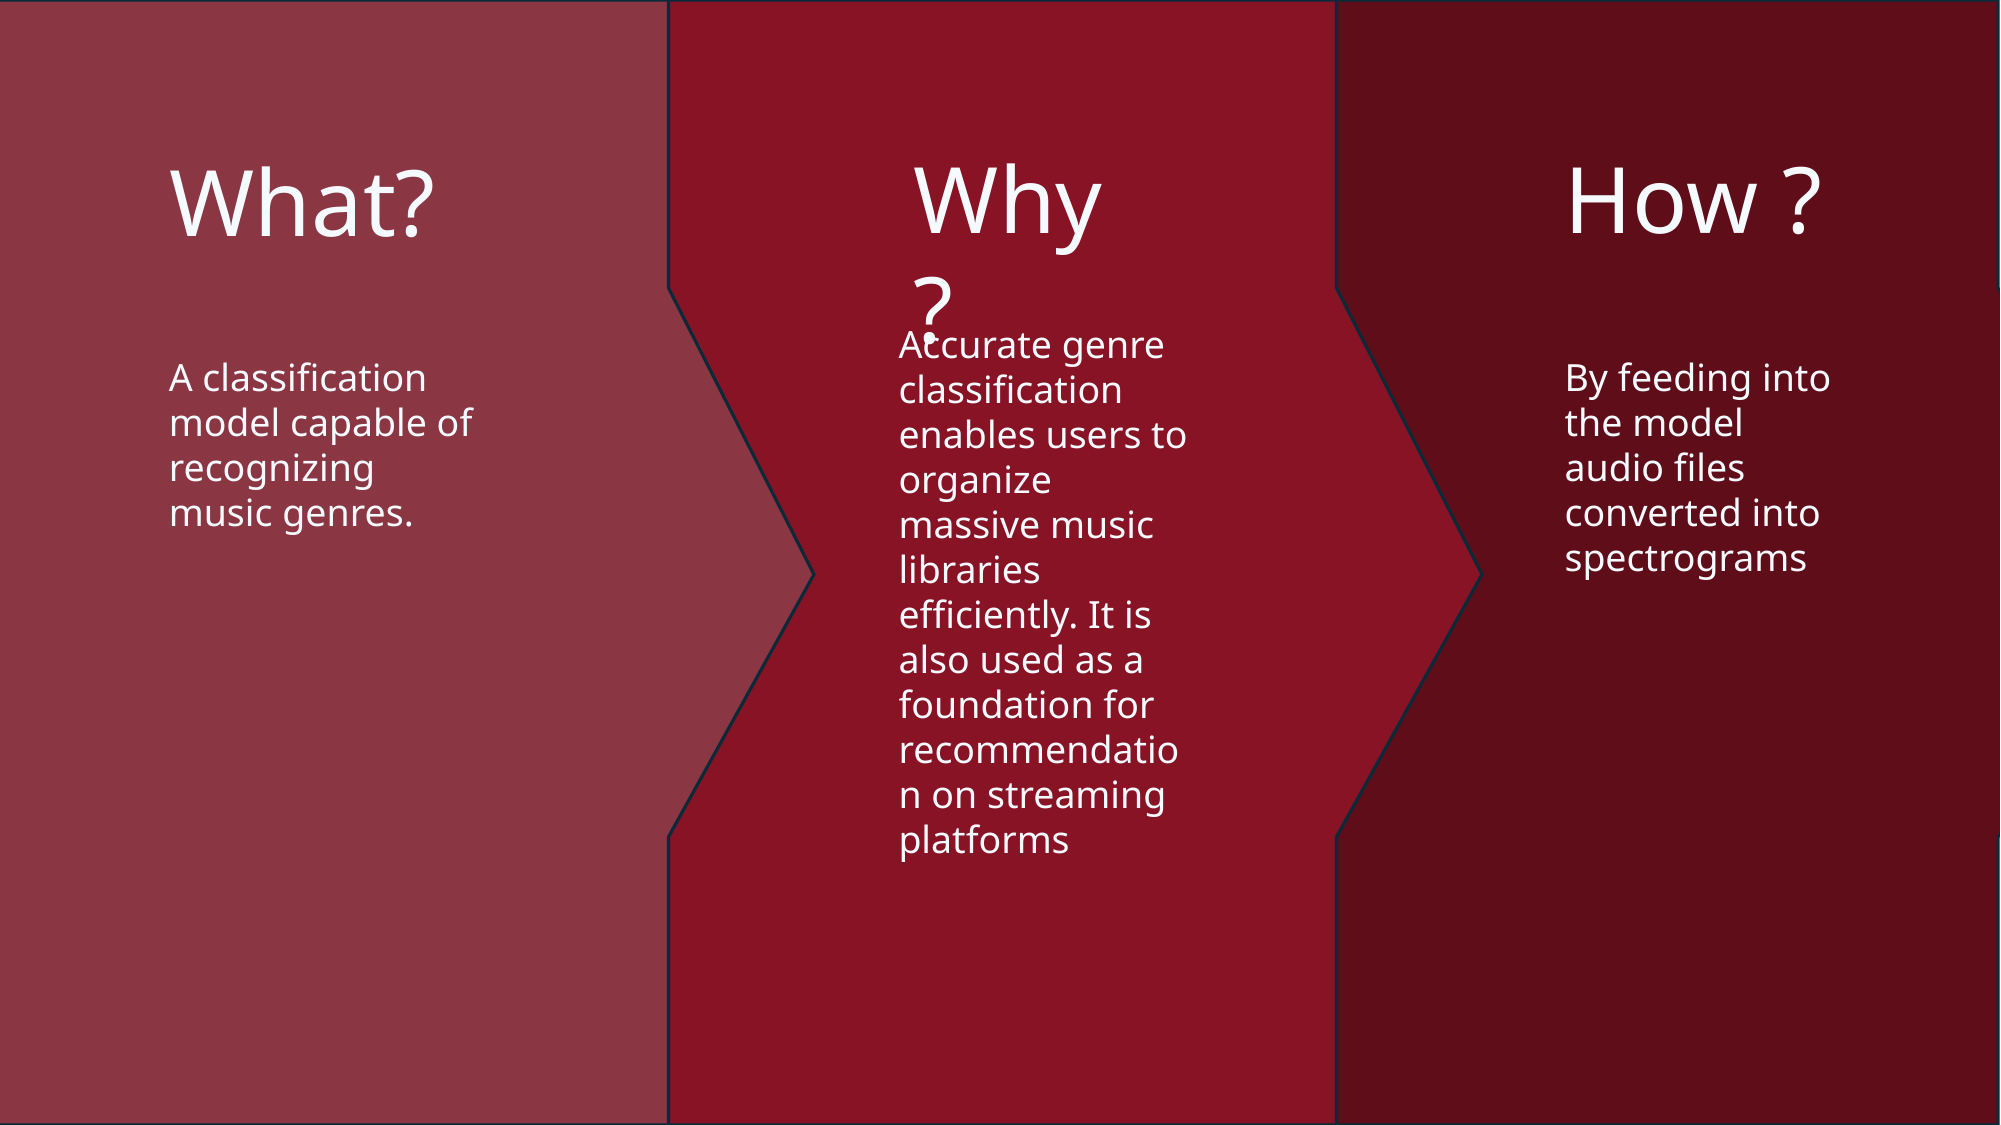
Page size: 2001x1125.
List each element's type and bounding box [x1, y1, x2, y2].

text_box [1483, 0, 2000, 1125]
text_box [815, 0, 1483, 1125]
text_box [0, 0, 815, 1125]
